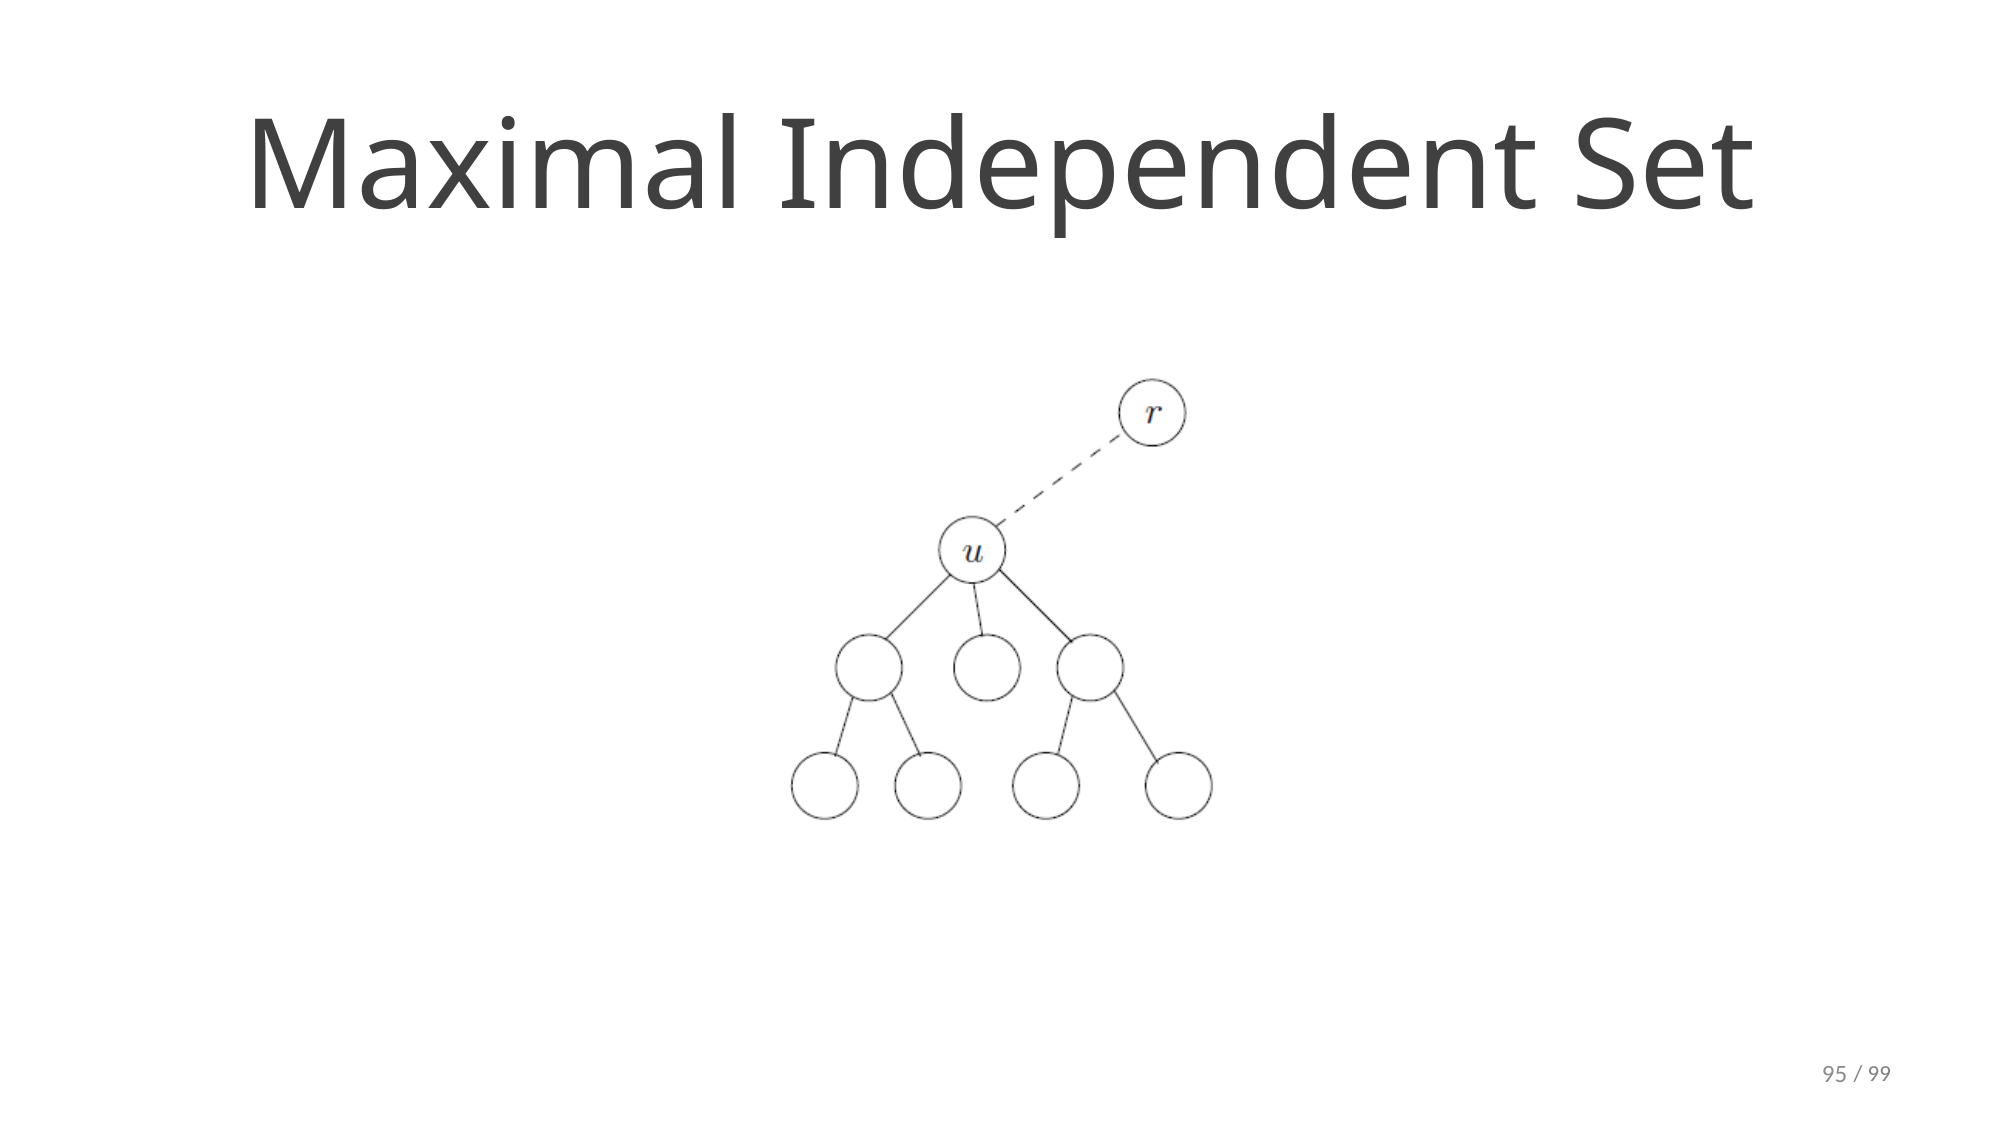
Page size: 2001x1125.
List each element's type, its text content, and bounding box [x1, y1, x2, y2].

title Maximal Independent Set [131, 54, 1869, 284]
slide_number 95 [1412, 1042, 1863, 1103]
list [773, 368, 1227, 835]
